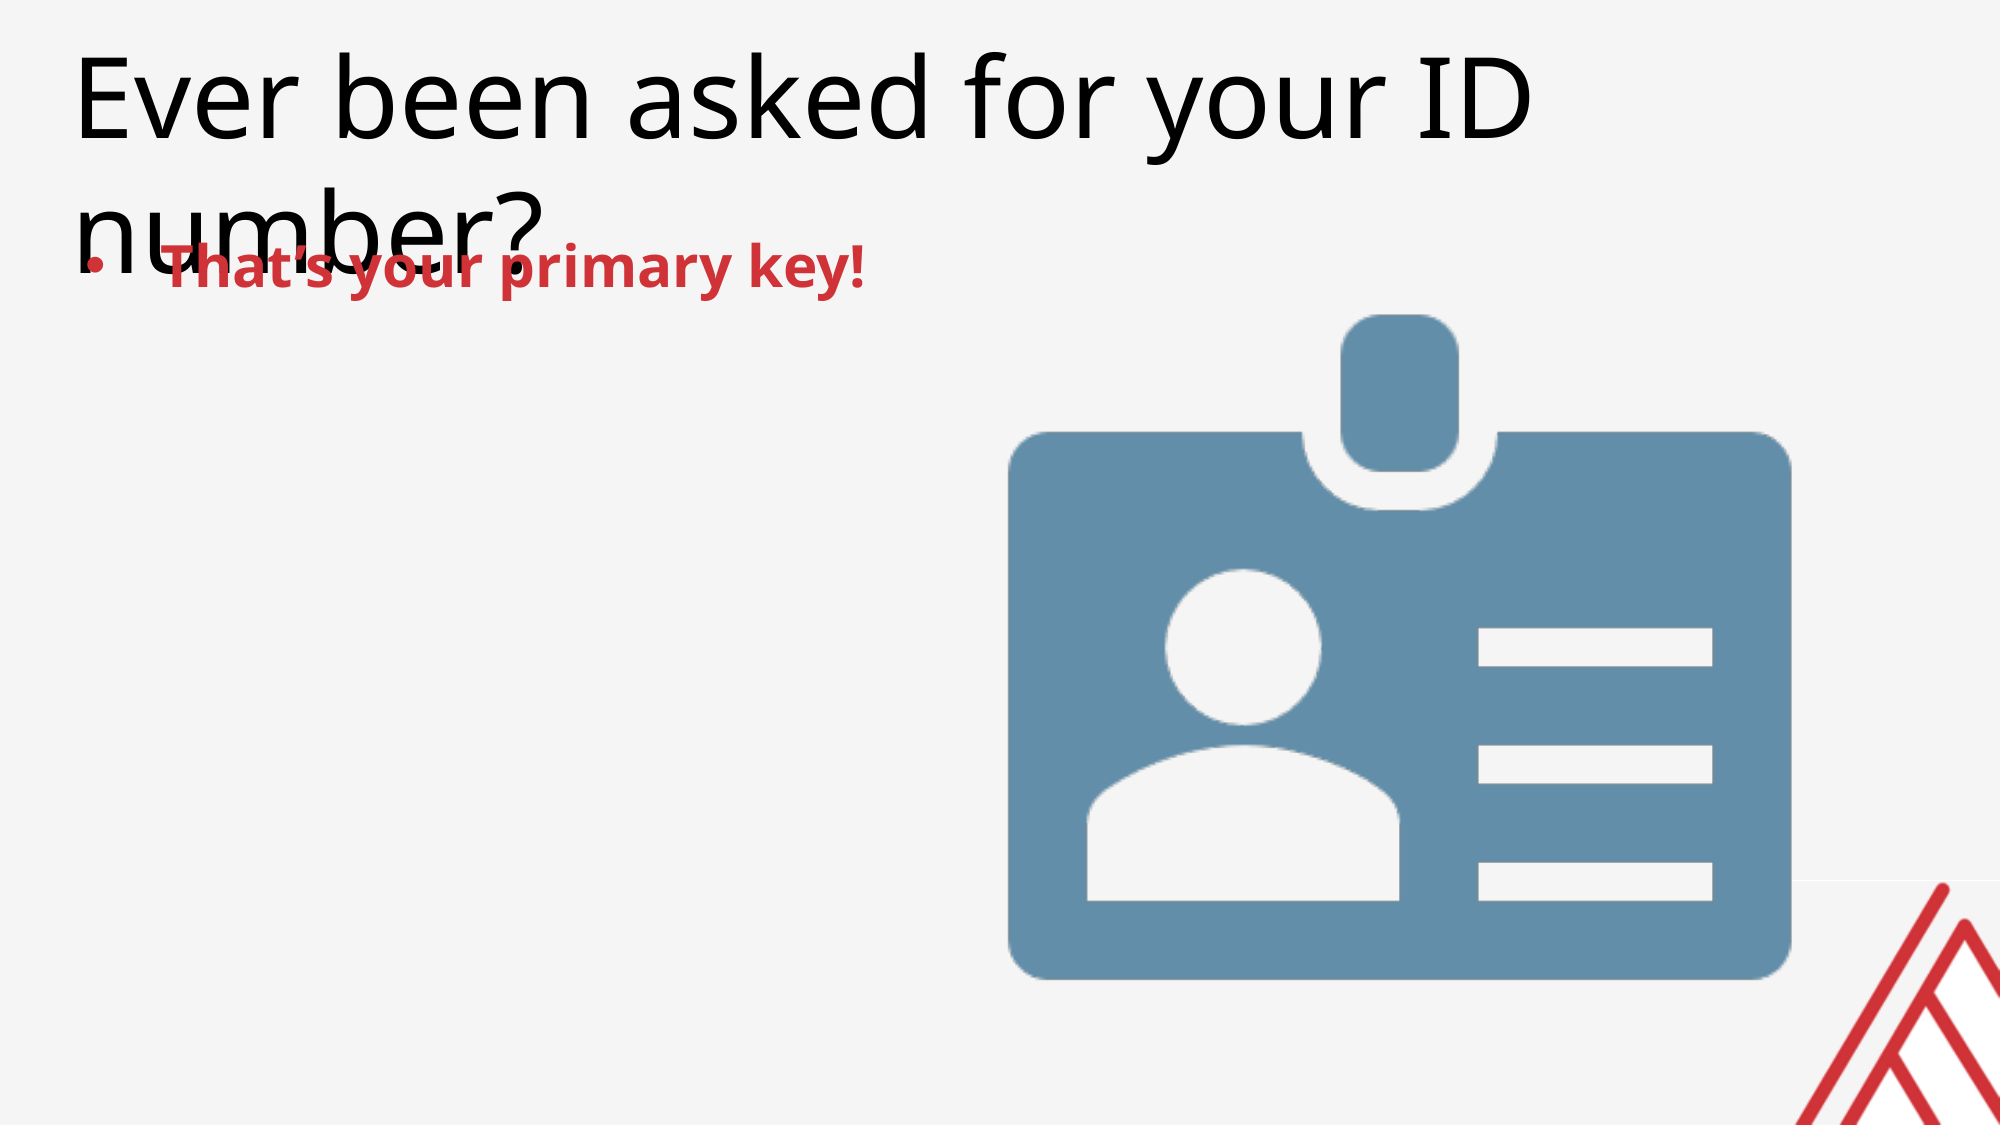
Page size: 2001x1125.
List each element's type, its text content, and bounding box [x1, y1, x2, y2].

picture [931, 179, 2000, 1125]
text_box Ever been asked for your ID number? [56, 18, 1935, 304]
text_box That’s your primary key! [71, 222, 919, 307]
